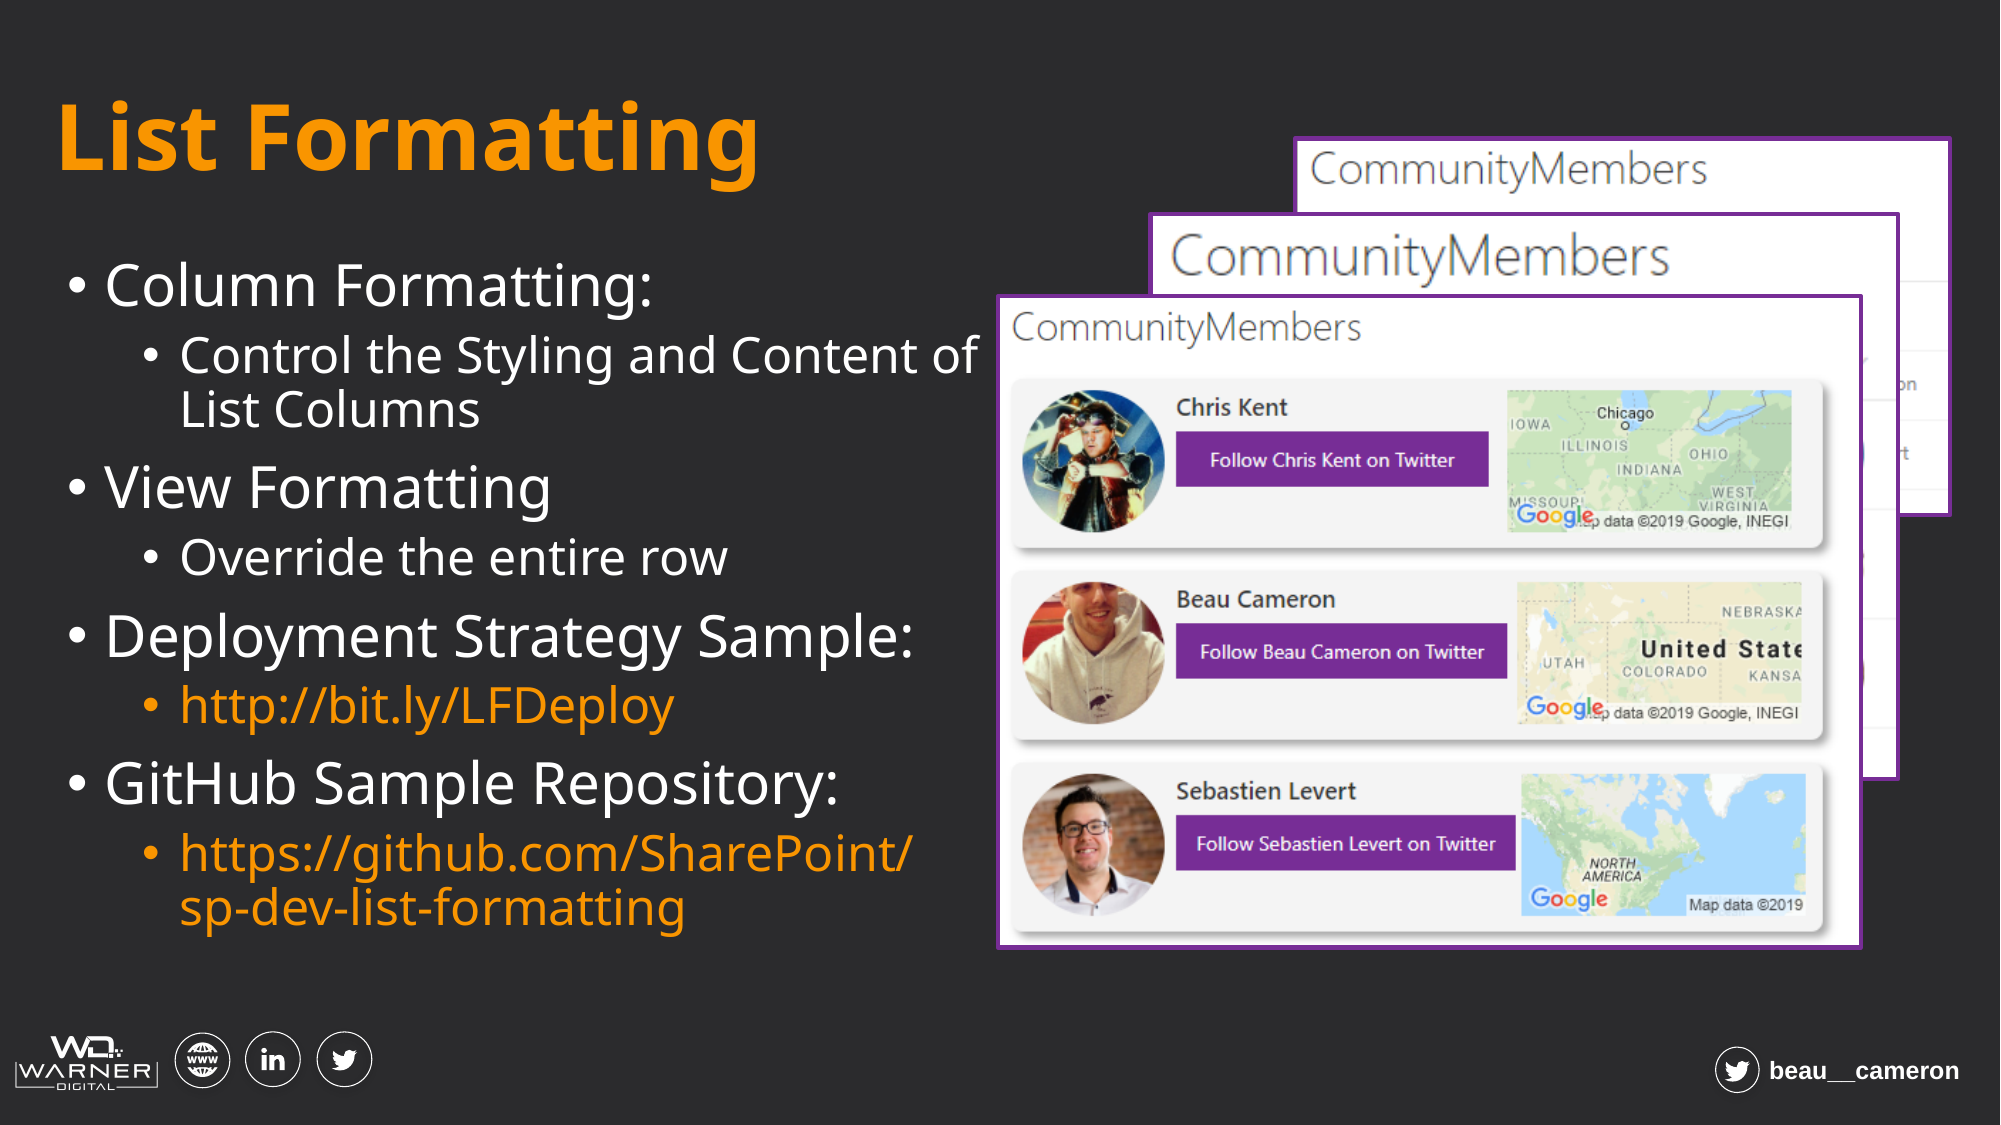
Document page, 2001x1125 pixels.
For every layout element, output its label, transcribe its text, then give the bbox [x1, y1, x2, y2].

text_box Column Formatting: Control the Styling and Content of List Columns View Formatting Override the entire row Deployment Strategy Sample: http://bit.ly/LFDeploy GitHub Sample Repository: https://github.com/SharePoint/sp-dev-list-formatting [52, 249, 1000, 1033]
picture [187, 1042, 218, 1078]
picture [999, 140, 1949, 946]
text_box List Formatting [39, 31, 1846, 250]
picture [7, 1036, 175, 1094]
